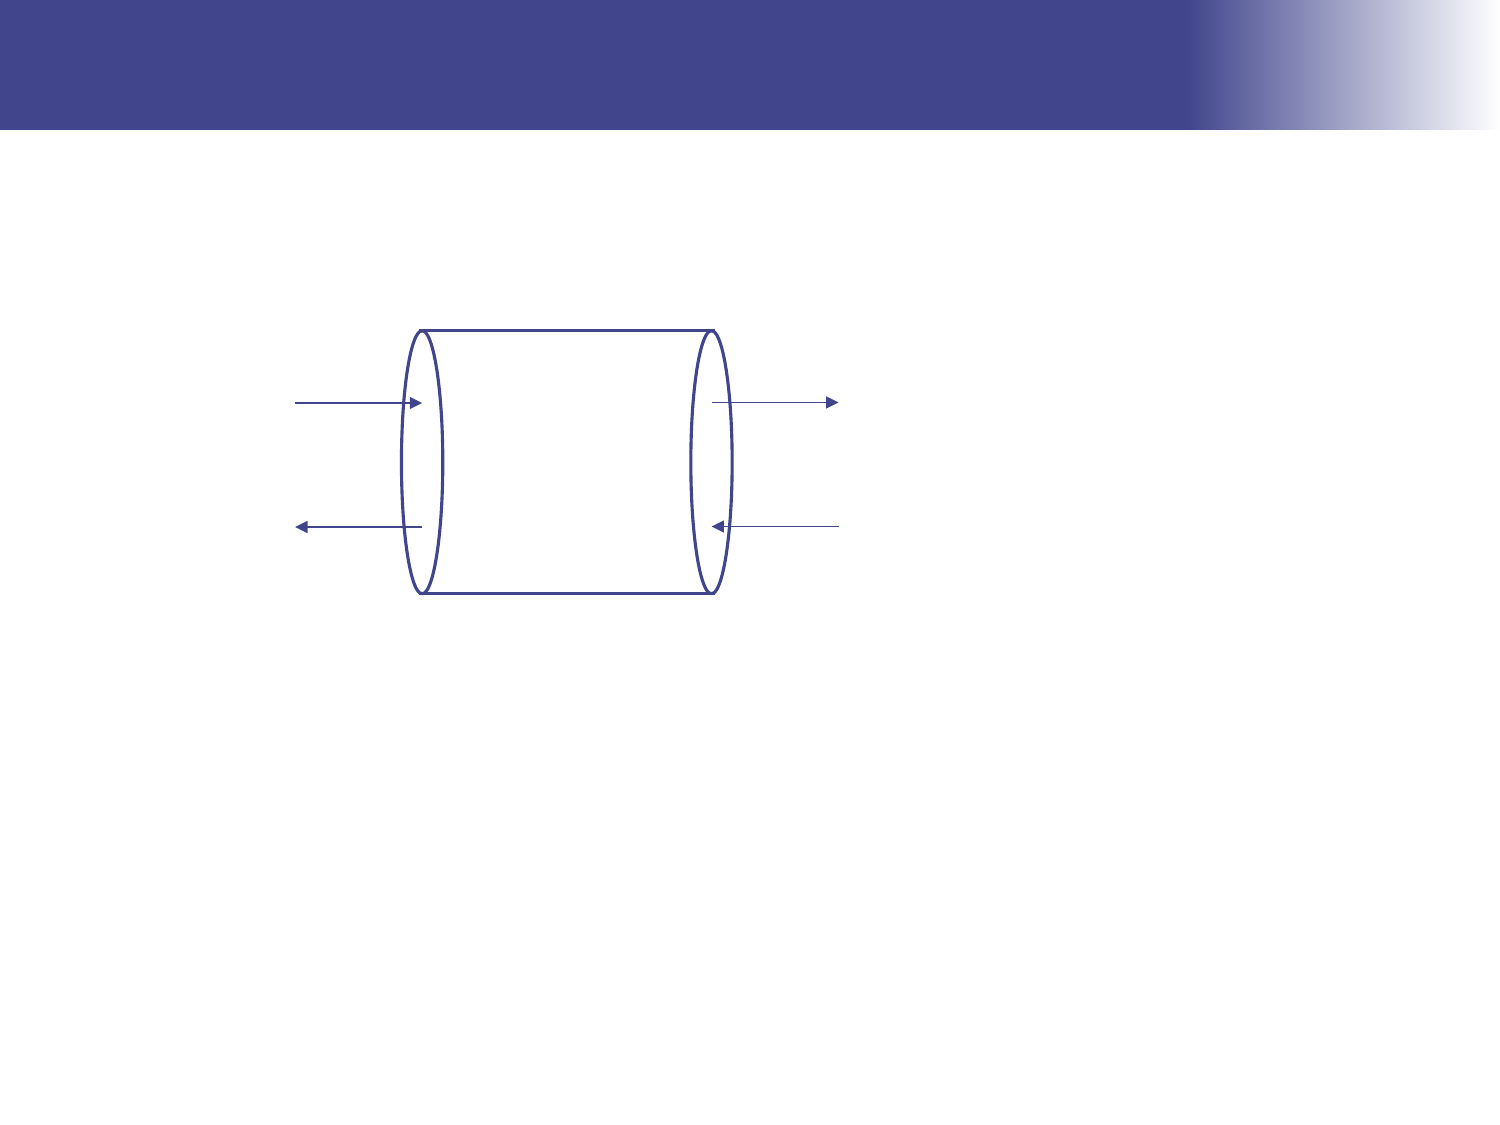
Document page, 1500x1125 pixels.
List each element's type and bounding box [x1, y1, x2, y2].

text_box [690, 331, 733, 593]
text_box [401, 334, 443, 593]
